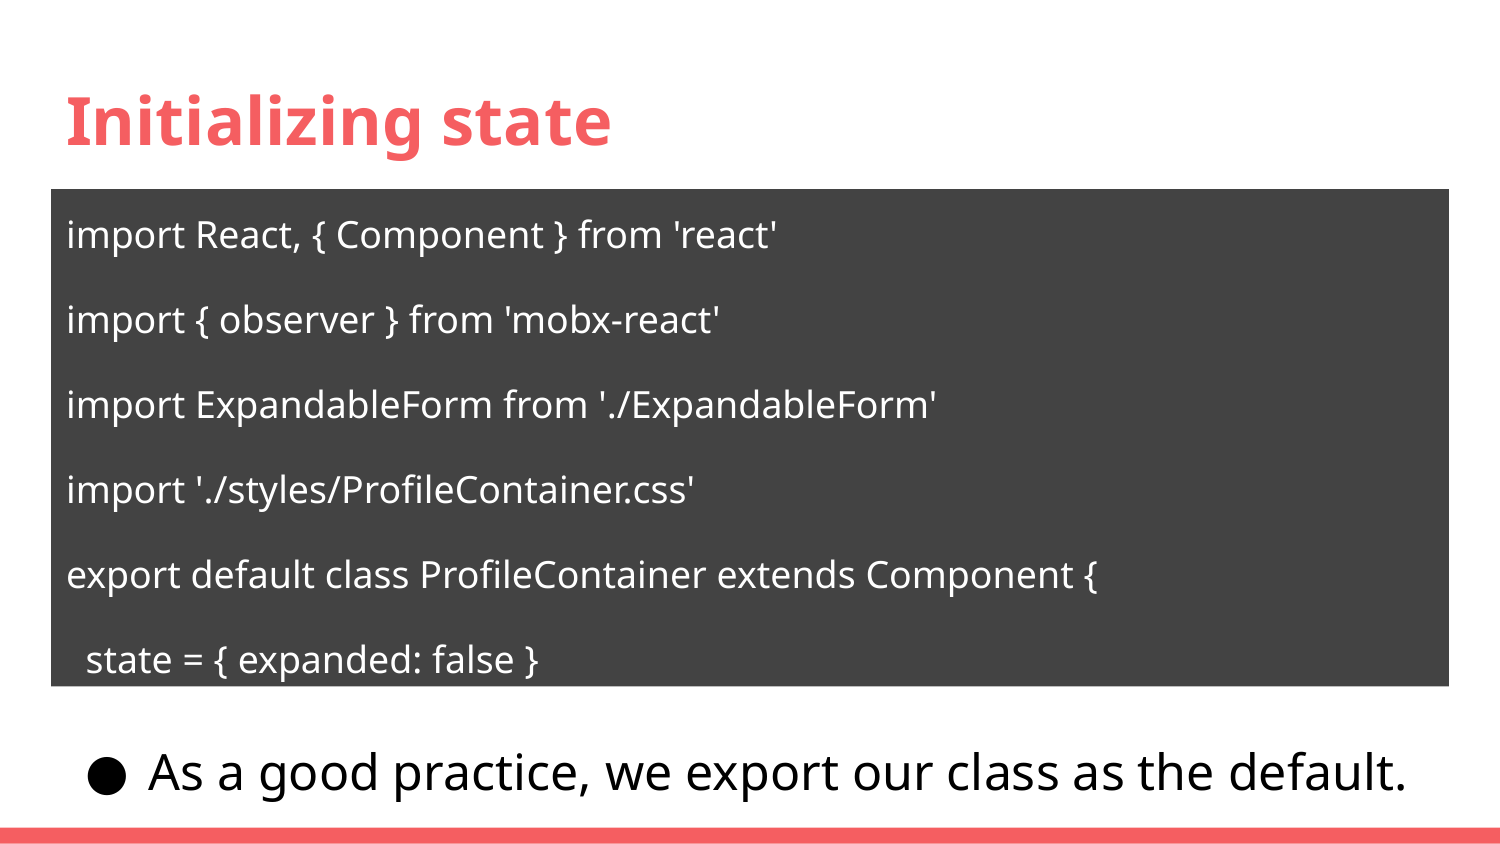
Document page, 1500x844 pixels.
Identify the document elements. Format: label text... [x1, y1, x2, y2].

title Initializing state [51, 64, 1449, 167]
list import React, { Component } from 'react' import { observer } from 'mobx-react' import ExpandableForm from './ExpandableForm' import './styles/ProfileContainer.css' export default class ProfileContainer extends Component { state = { expanded: false } [51, 189, 1449, 687]
text_box As a good practice, we export our class as the default. [58, 725, 1456, 844]
